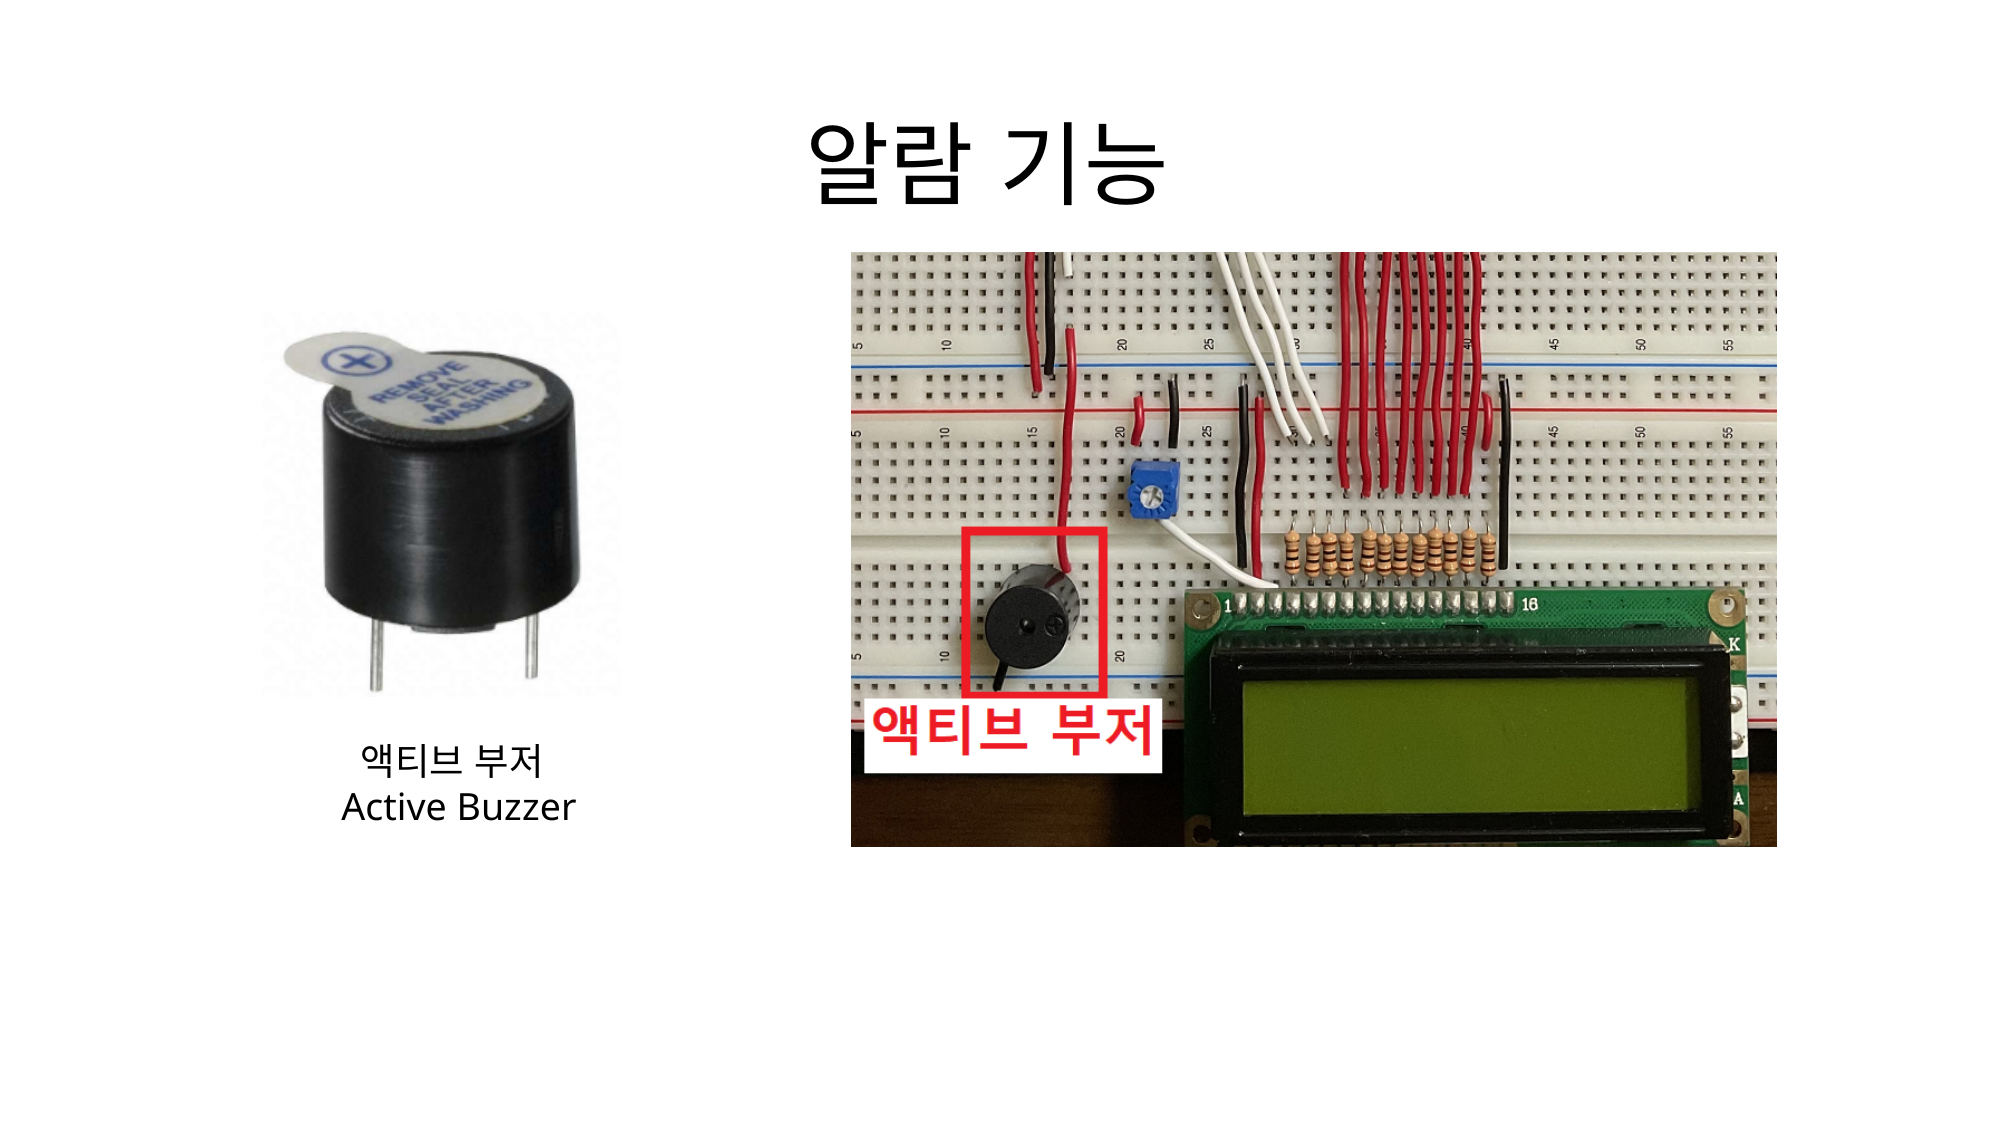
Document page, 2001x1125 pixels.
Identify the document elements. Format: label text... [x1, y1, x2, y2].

picture [851, 252, 1777, 847]
text_box 액티브 부저 Active Buzzer [326, 730, 663, 836]
title 알람 기능 [137, 59, 1863, 278]
picture [261, 311, 621, 697]
